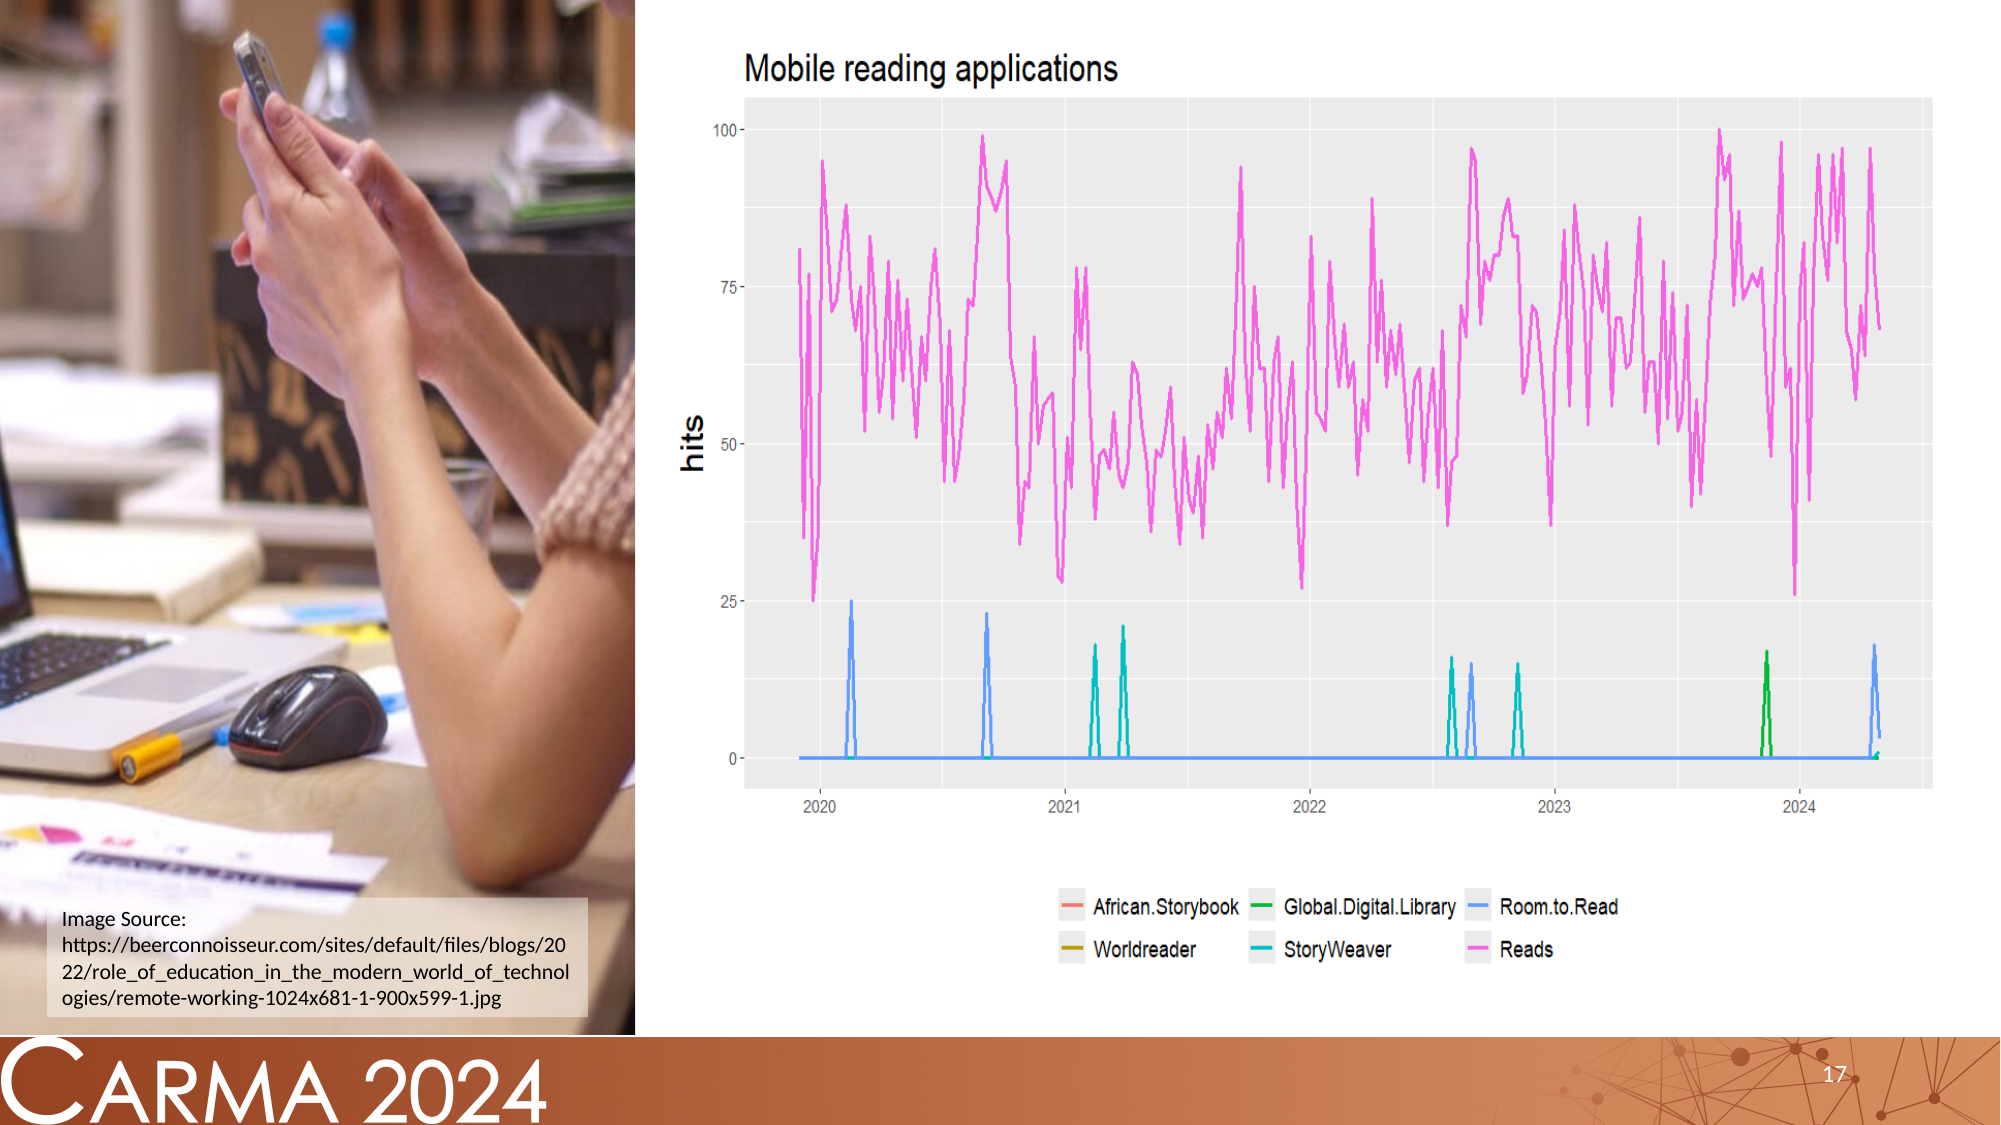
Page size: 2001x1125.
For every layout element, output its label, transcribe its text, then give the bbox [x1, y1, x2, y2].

picture [0, 0, 2001, 1125]
slide_number 17 [1412, 1042, 1863, 1103]
